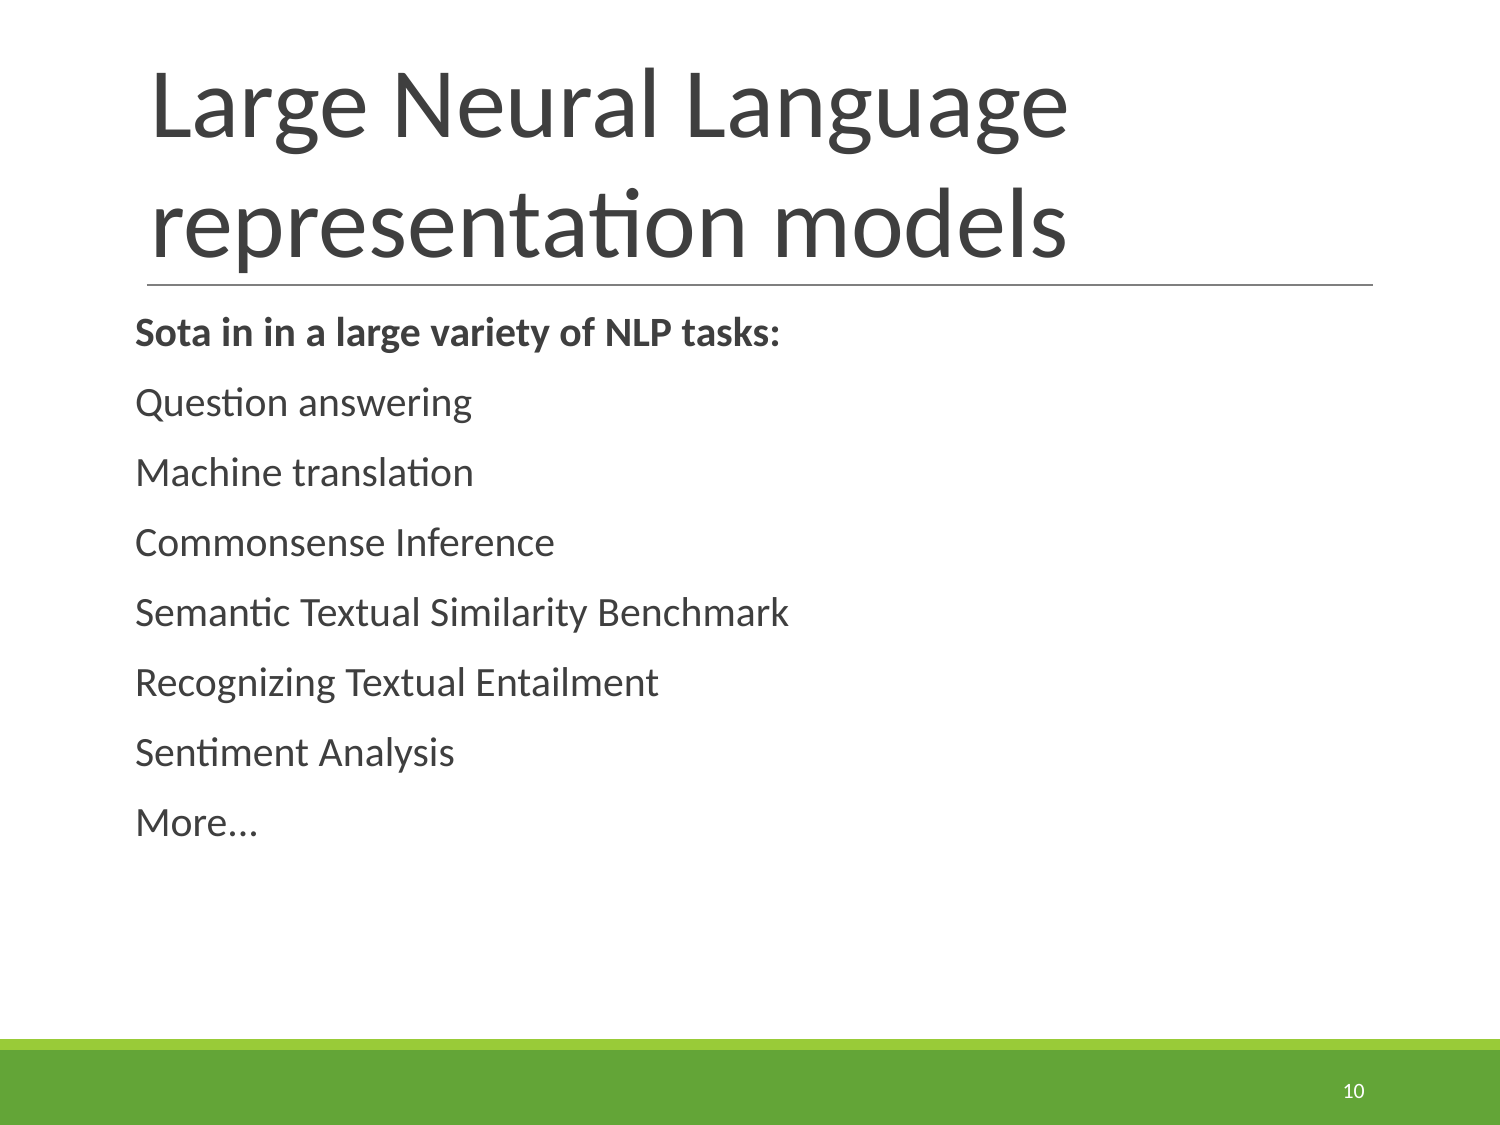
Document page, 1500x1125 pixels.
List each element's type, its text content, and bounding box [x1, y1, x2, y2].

list Sota in in a large variety of NLP tasks: Question answering Machine translation Commonsense Inference Semantic Textual Similarity Benchmark Recognizing Textual Entailment Sentiment Analysis More... [135, 302, 1373, 963]
title Large Neural Language representation models [135, 47, 1373, 285]
slide_number ‹#› [1218, 1059, 1380, 1120]
